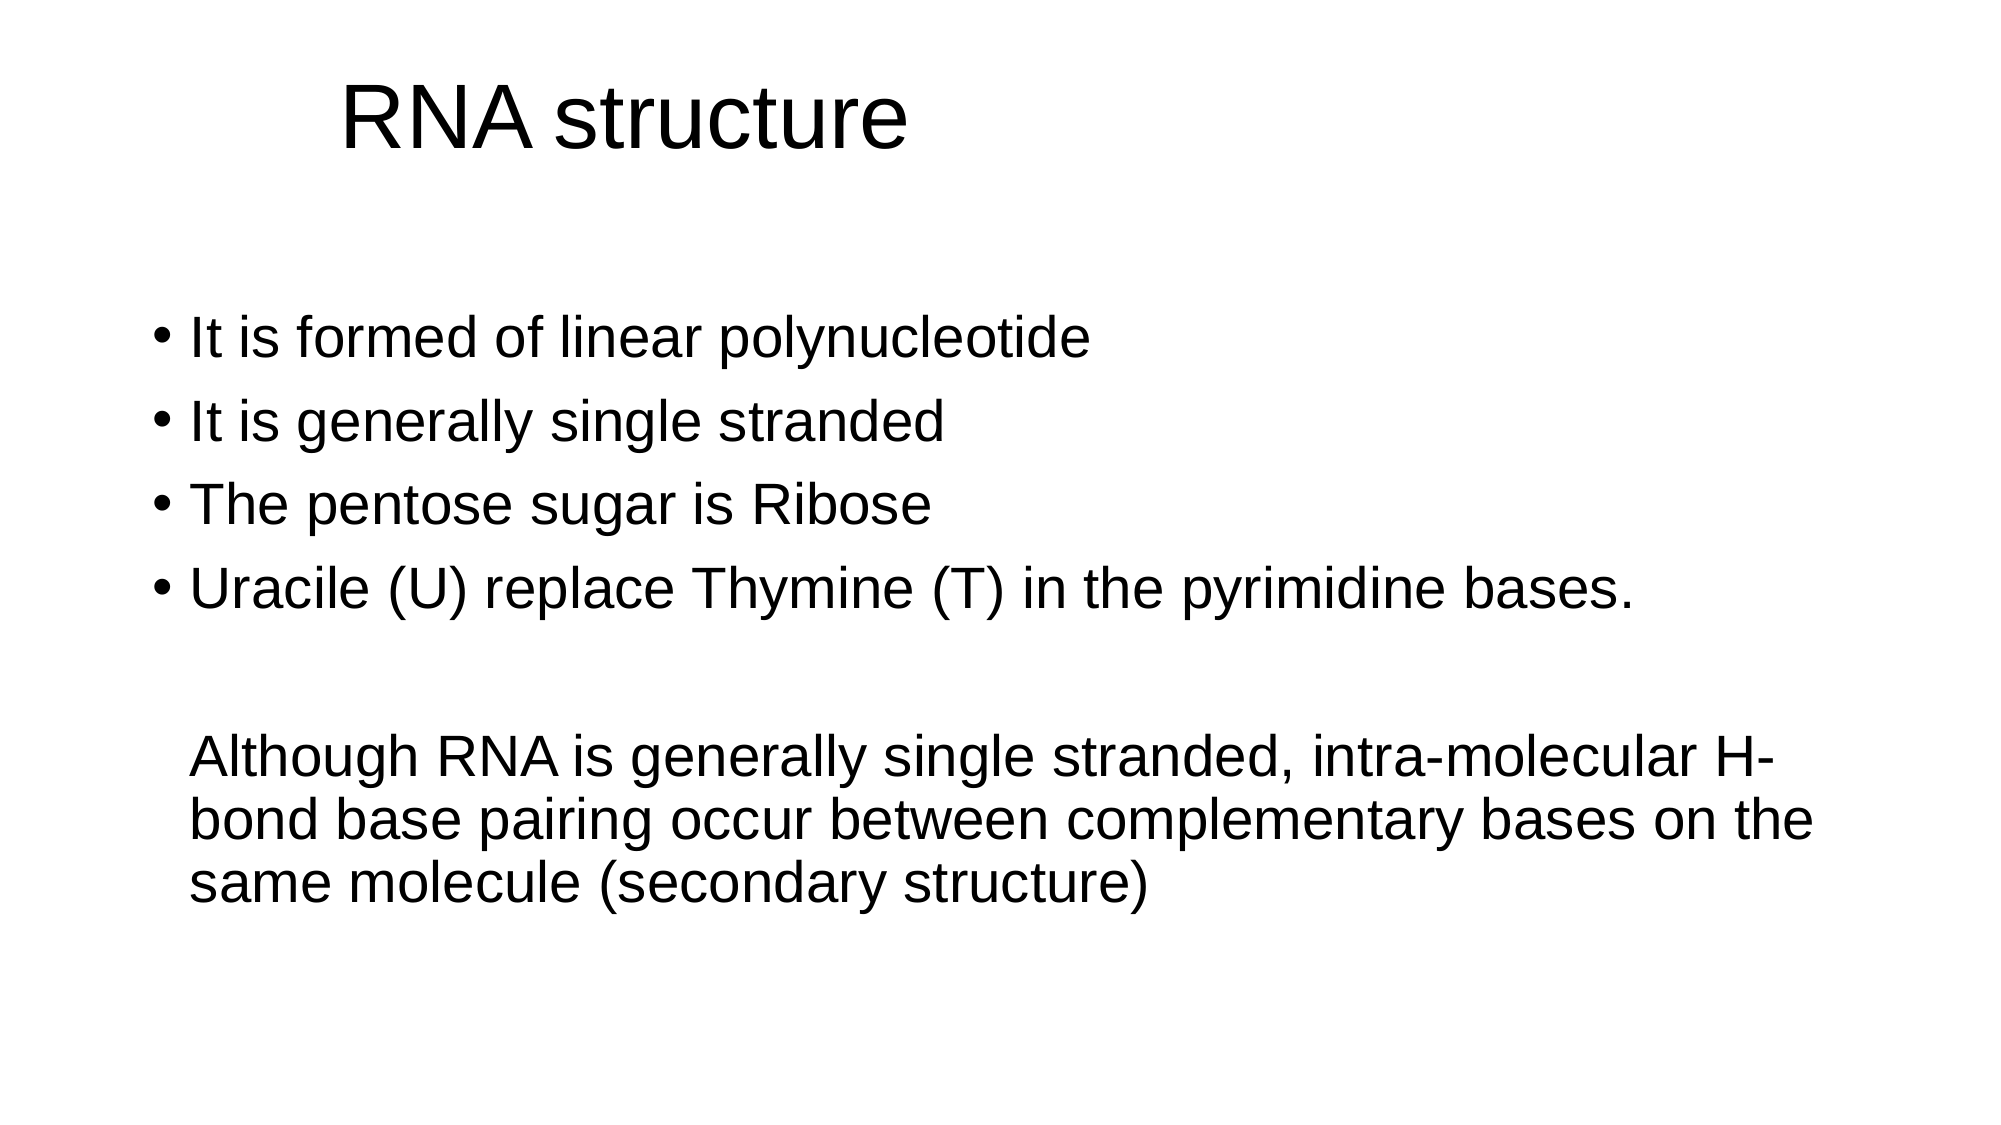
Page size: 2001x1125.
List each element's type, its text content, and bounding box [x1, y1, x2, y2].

title RNA structure [324, 25, 1675, 213]
list It is formed of linear polynucleotide It is generally single stranded The pentose sugar is Ribose Uracile (U) replace Thymine (T) in the pyrimidine bases. Although RNA is generally single stranded, intra-molecular H-bond base pairing occur between complementary bases on the same molecule (secondary structure) [137, 299, 1863, 1014]
